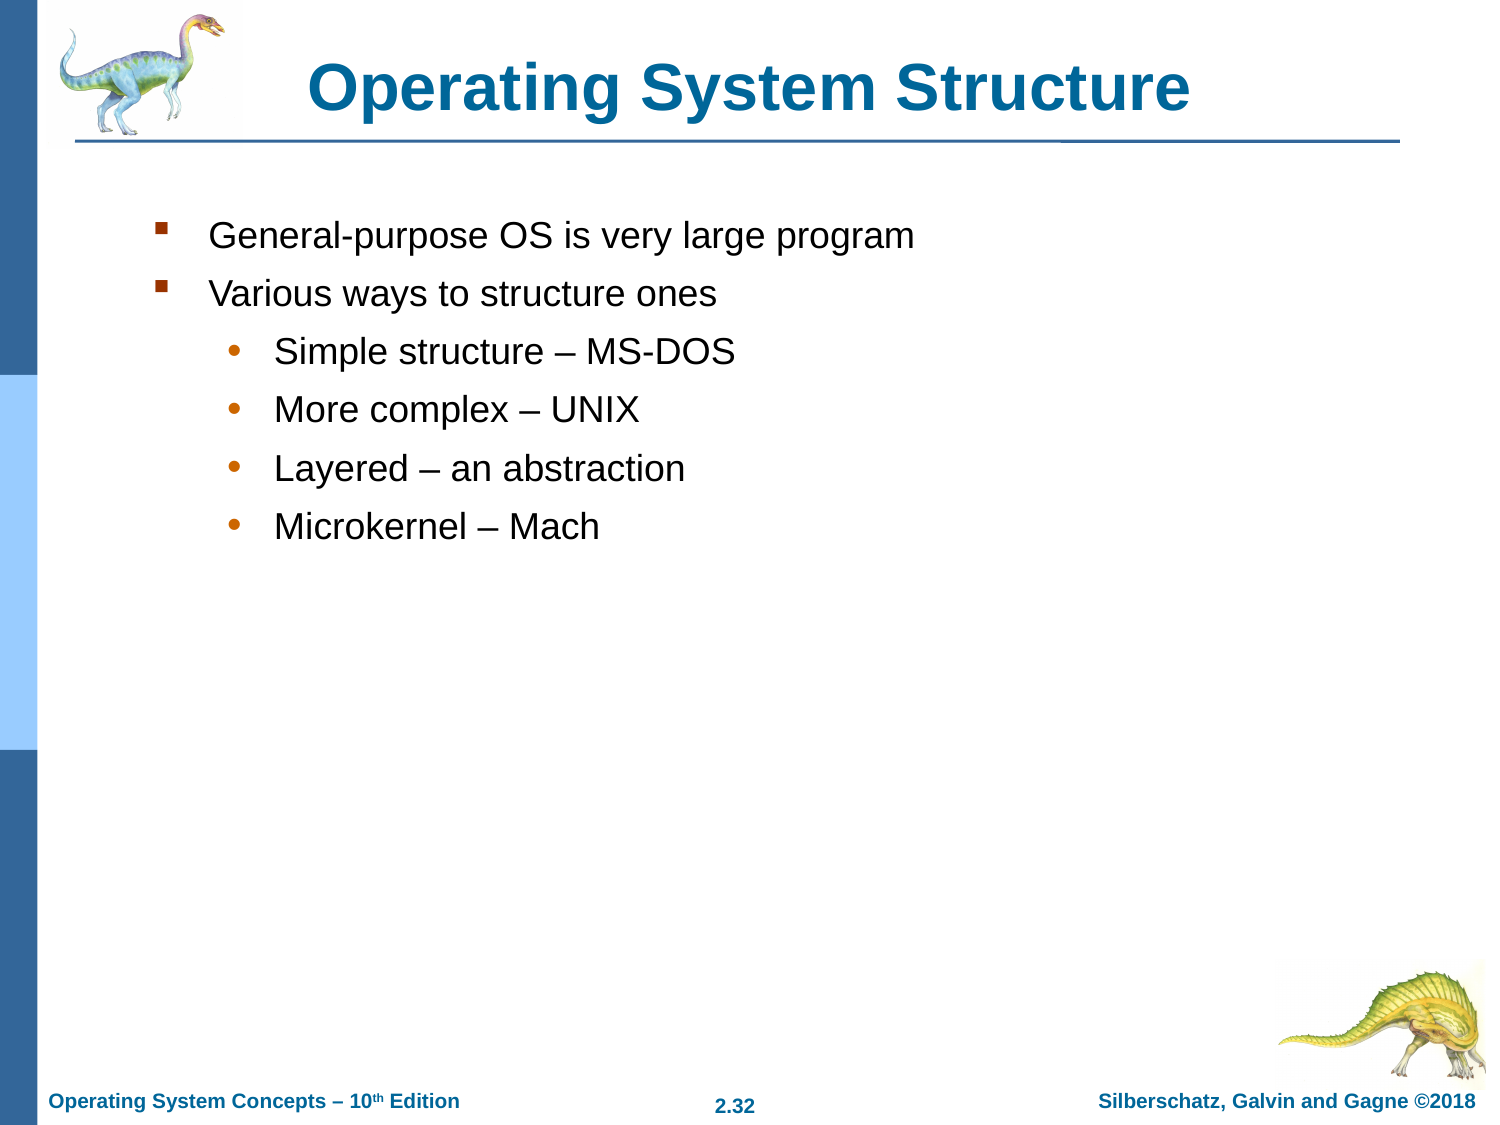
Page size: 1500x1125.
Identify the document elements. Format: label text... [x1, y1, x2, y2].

list General-purpose OS is very large program Various ways to structure ones Simple structure – MS-DOS More complex – UNIX Layered – an abstraction Microkernel – Mach [137, 203, 1272, 947]
title Operating System Structure [75, 36, 1425, 131]
picture [1275, 959, 1486, 1090]
picture [46, 0, 243, 149]
